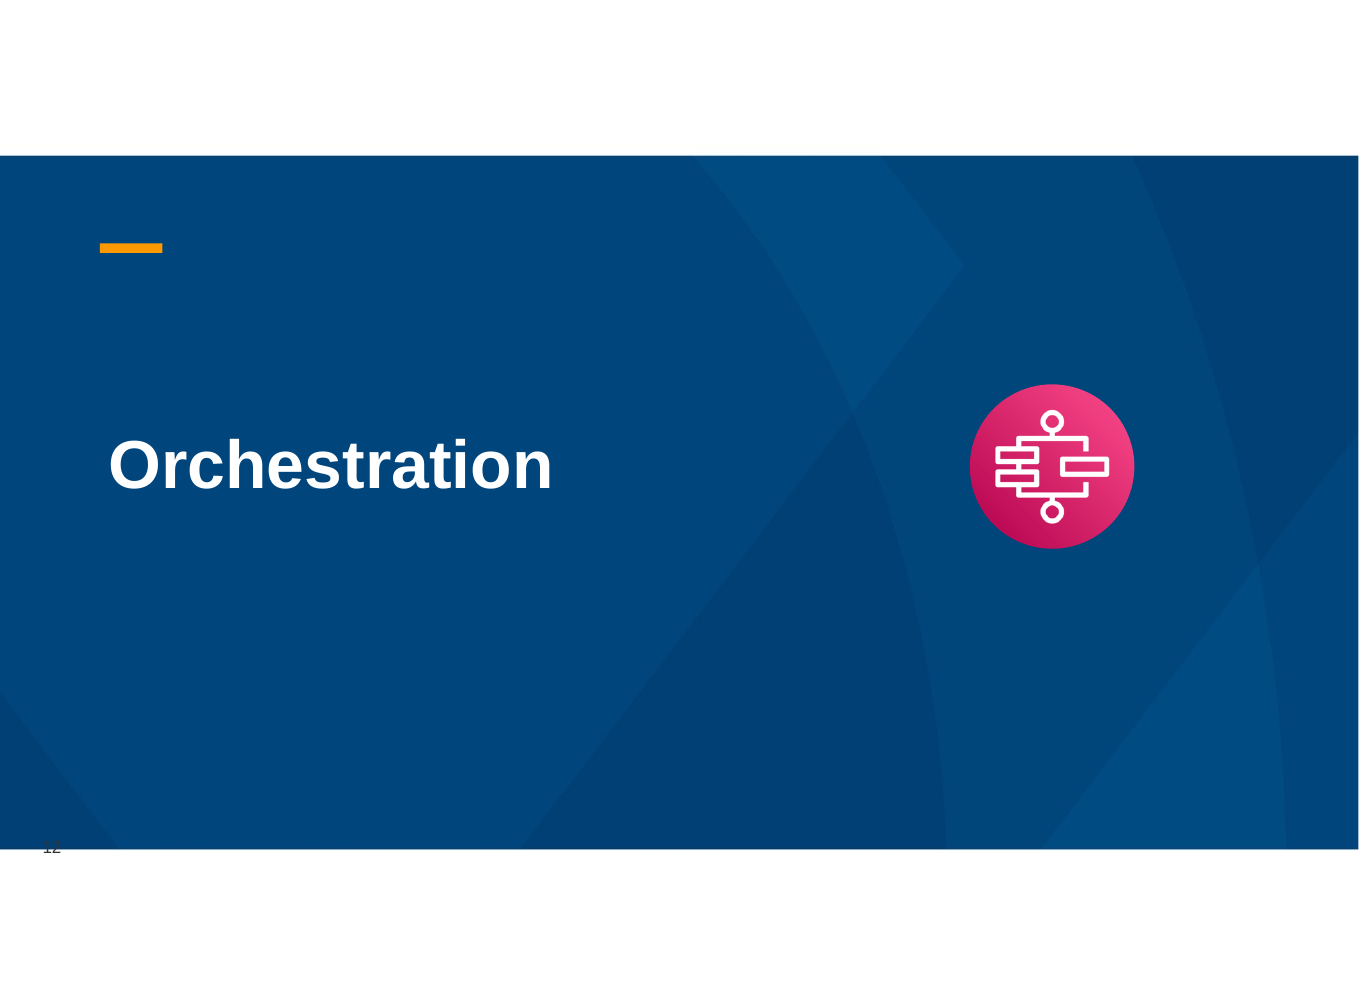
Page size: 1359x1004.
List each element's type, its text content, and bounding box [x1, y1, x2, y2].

title Orchestration [93, 384, 900, 511]
picture [0, 0, 1359, 1004]
slide_number 12 [0, 825, 77, 867]
